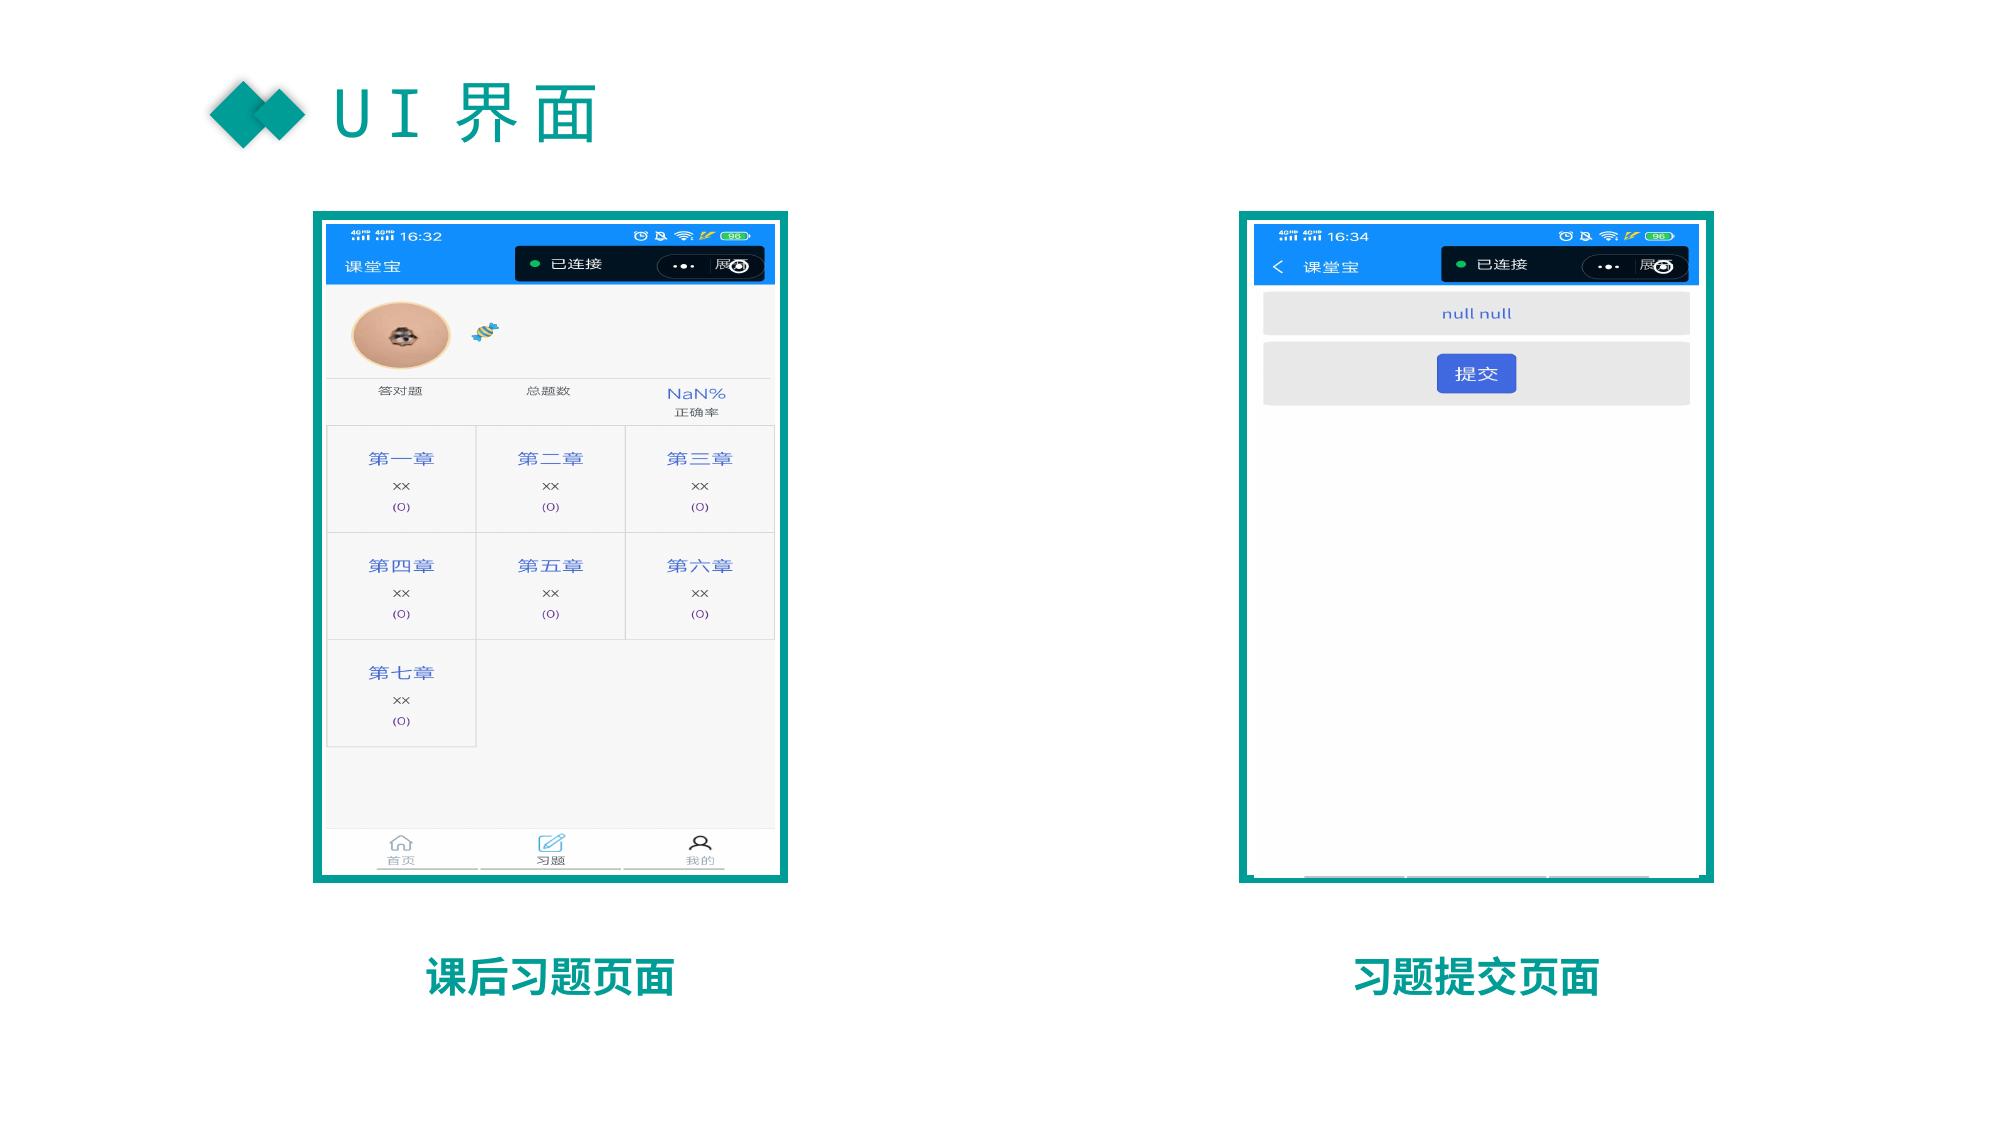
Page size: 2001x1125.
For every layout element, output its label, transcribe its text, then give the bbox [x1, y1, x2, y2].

text_box [253, 88, 306, 141]
text_box [209, 80, 260, 149]
picture [326, 224, 775, 870]
text_box [1242, 214, 1711, 880]
text_box UI界面 [317, 63, 1485, 166]
text_box [316, 214, 785, 880]
text_box 课后习题页面 [410, 928, 691, 1008]
picture [1254, 224, 1699, 878]
text_box 习题提交页面 [1336, 928, 1617, 1008]
